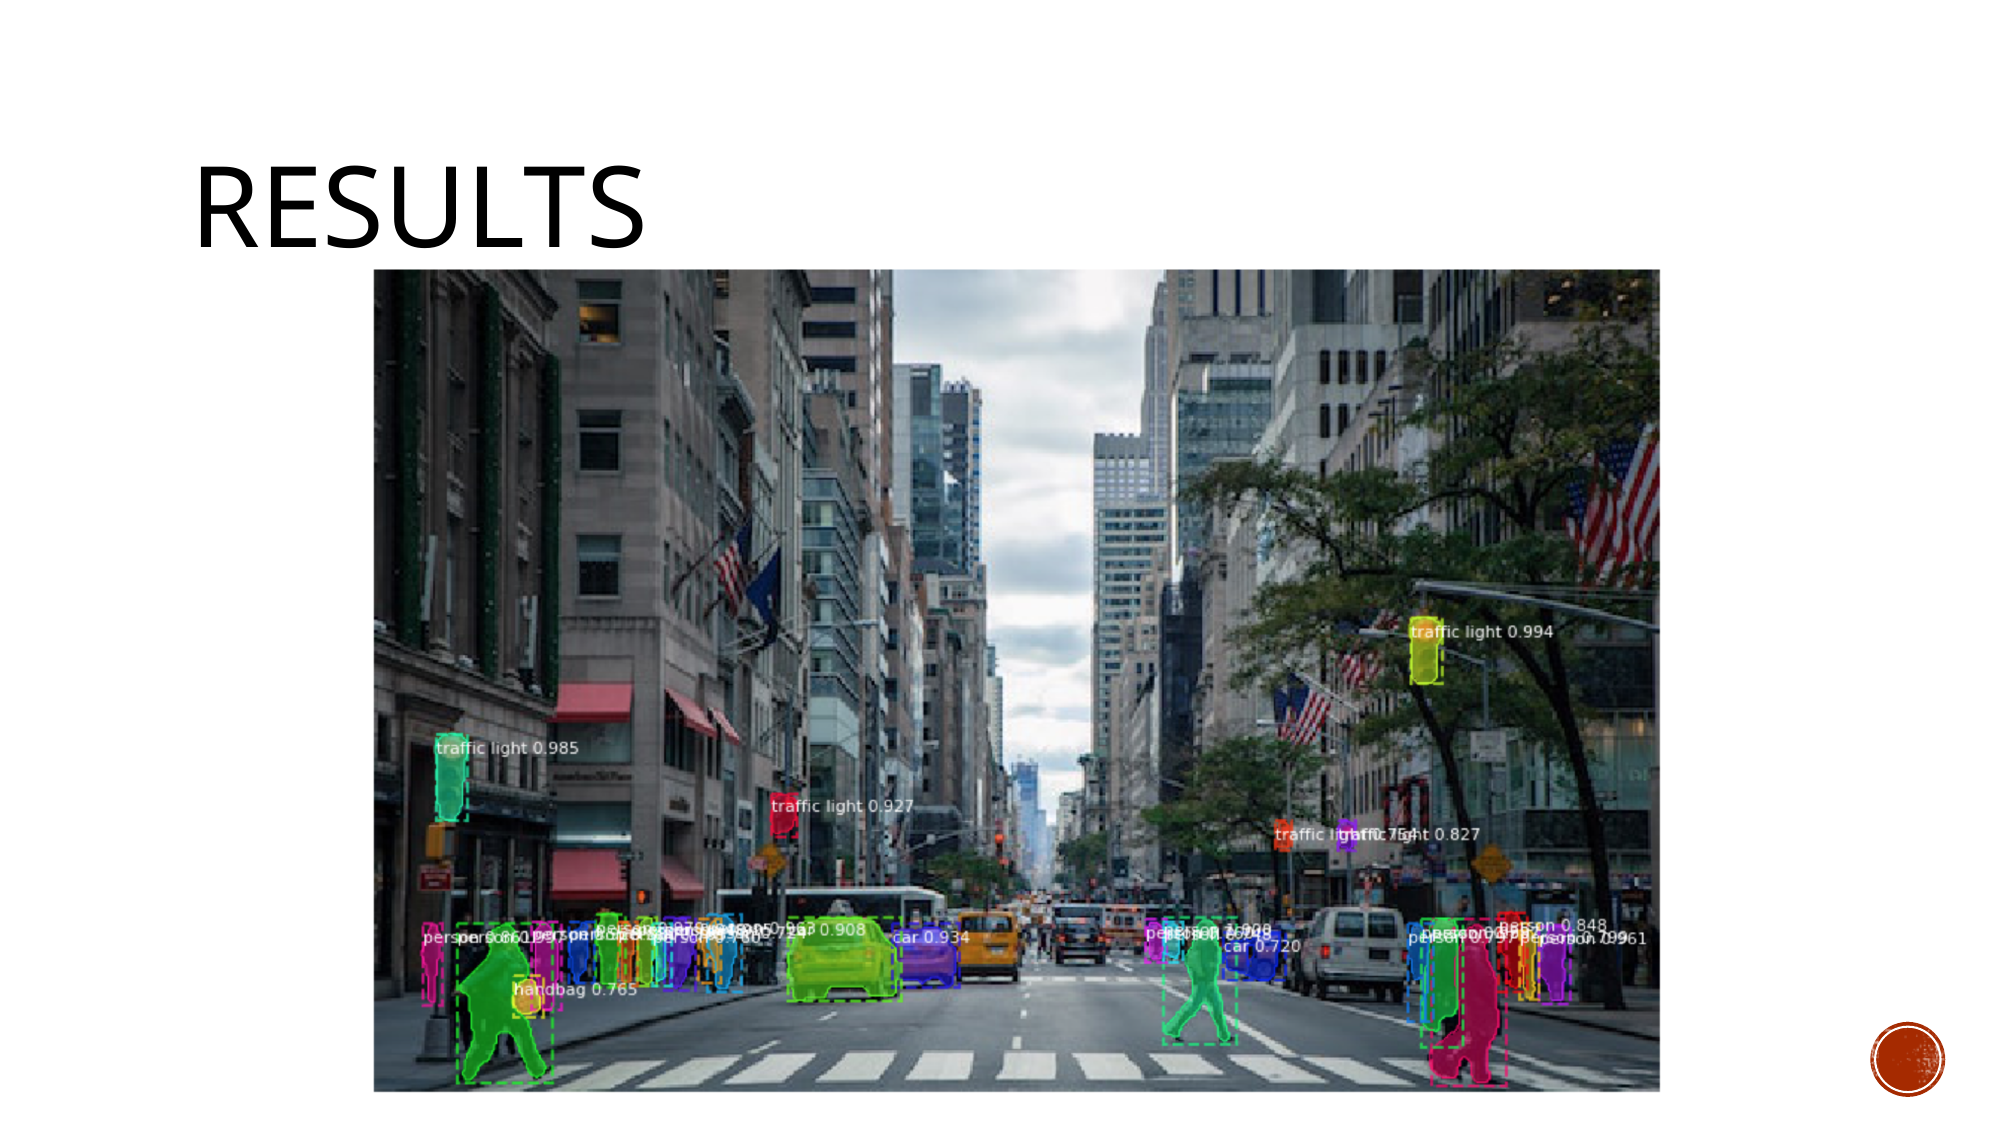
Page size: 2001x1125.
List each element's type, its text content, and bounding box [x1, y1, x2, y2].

picture [316, 252, 1684, 1125]
title Results [175, 79, 1826, 344]
